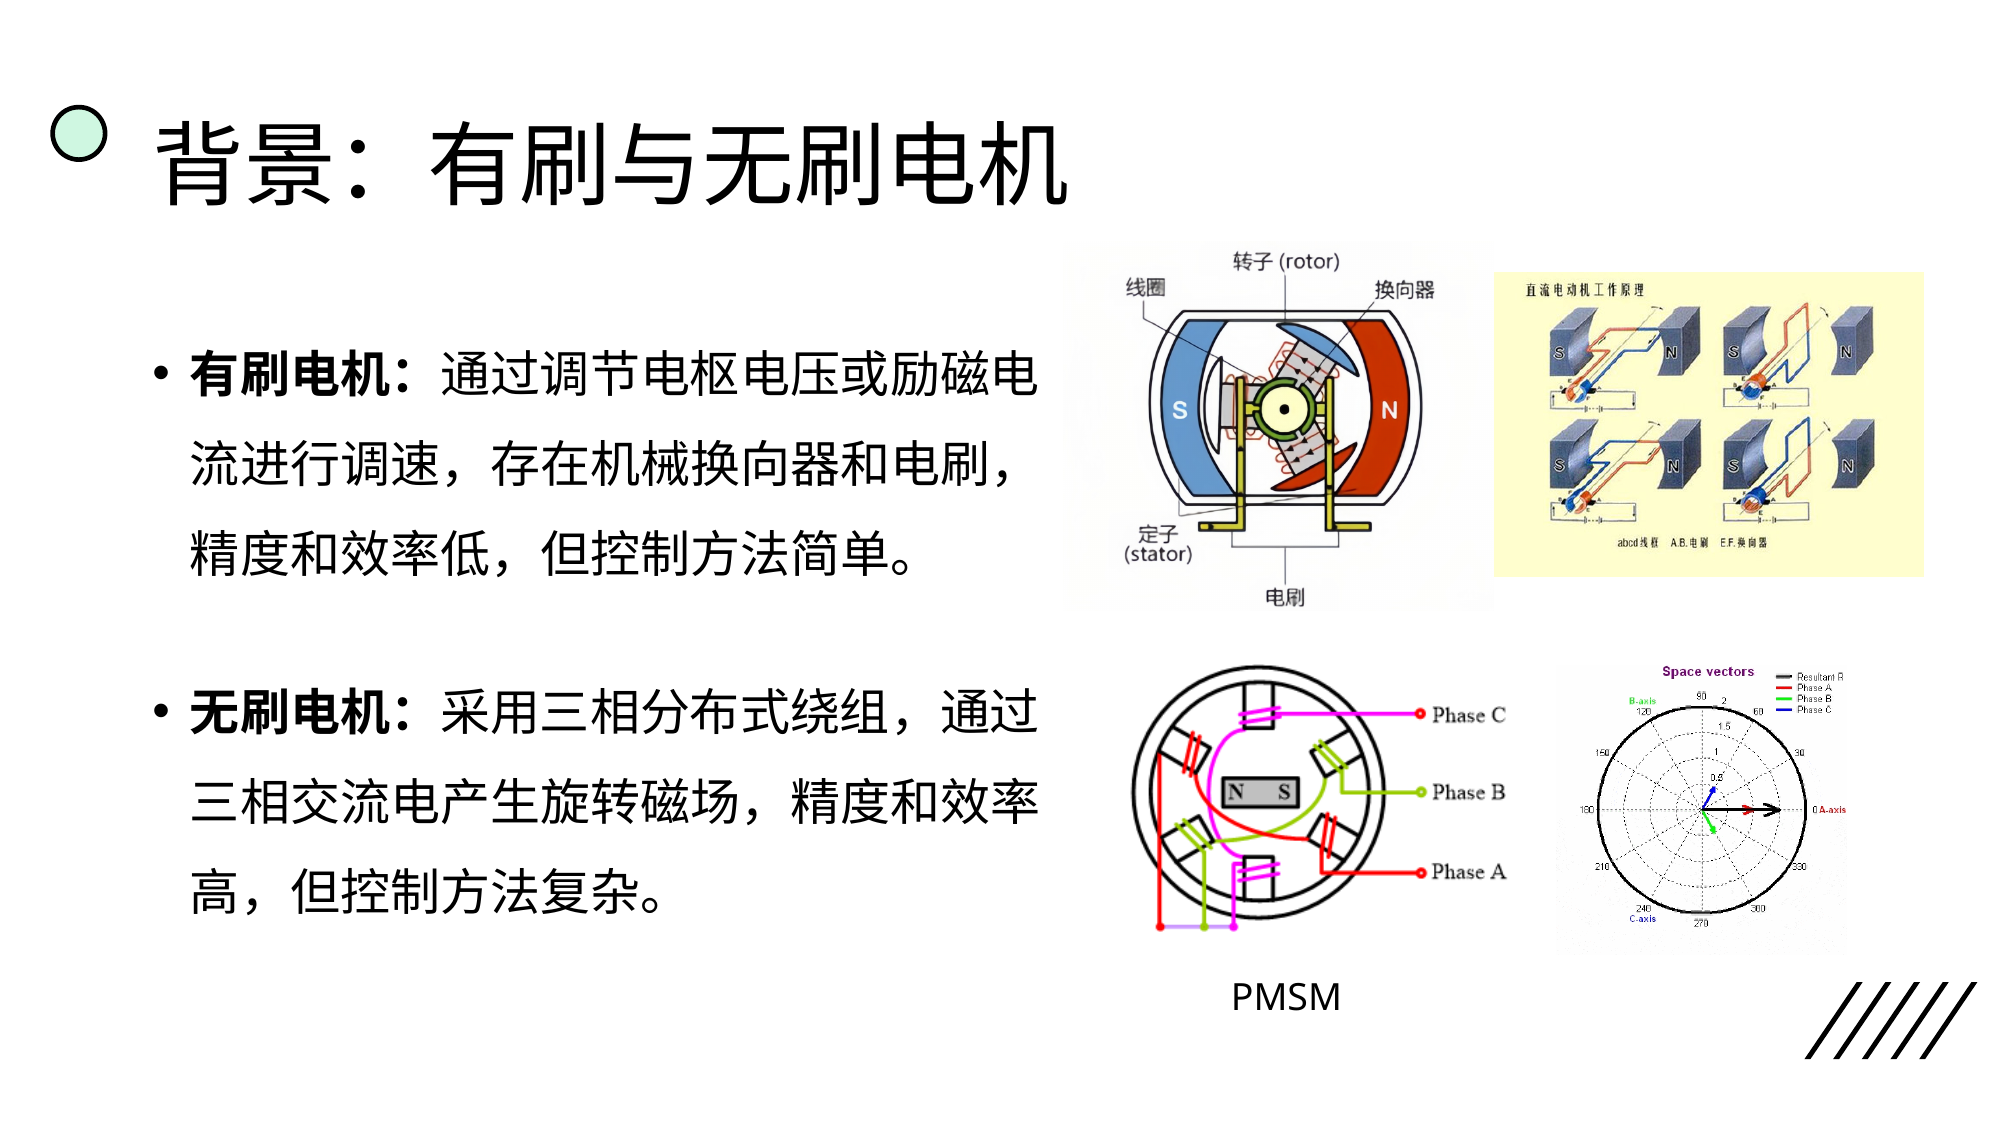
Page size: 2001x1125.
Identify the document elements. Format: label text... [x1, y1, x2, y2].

picture [1063, 241, 1924, 611]
title 背景：有刷与无刷电机 [137, 59, 1863, 278]
picture [1125, 656, 1521, 946]
list 有刷电机：通过调节电枢电压或励磁电流进行调速，存在机械换向器和电刷，精度和效率低，但控制方法简单。 无刷电机：采用三相分布式绕组，通过三相交流电产生旋转磁场，精度和效率高，但控制方法复杂。 [137, 304, 1089, 1009]
picture [1556, 665, 1847, 955]
text_box PMSM [1216, 965, 1357, 1025]
